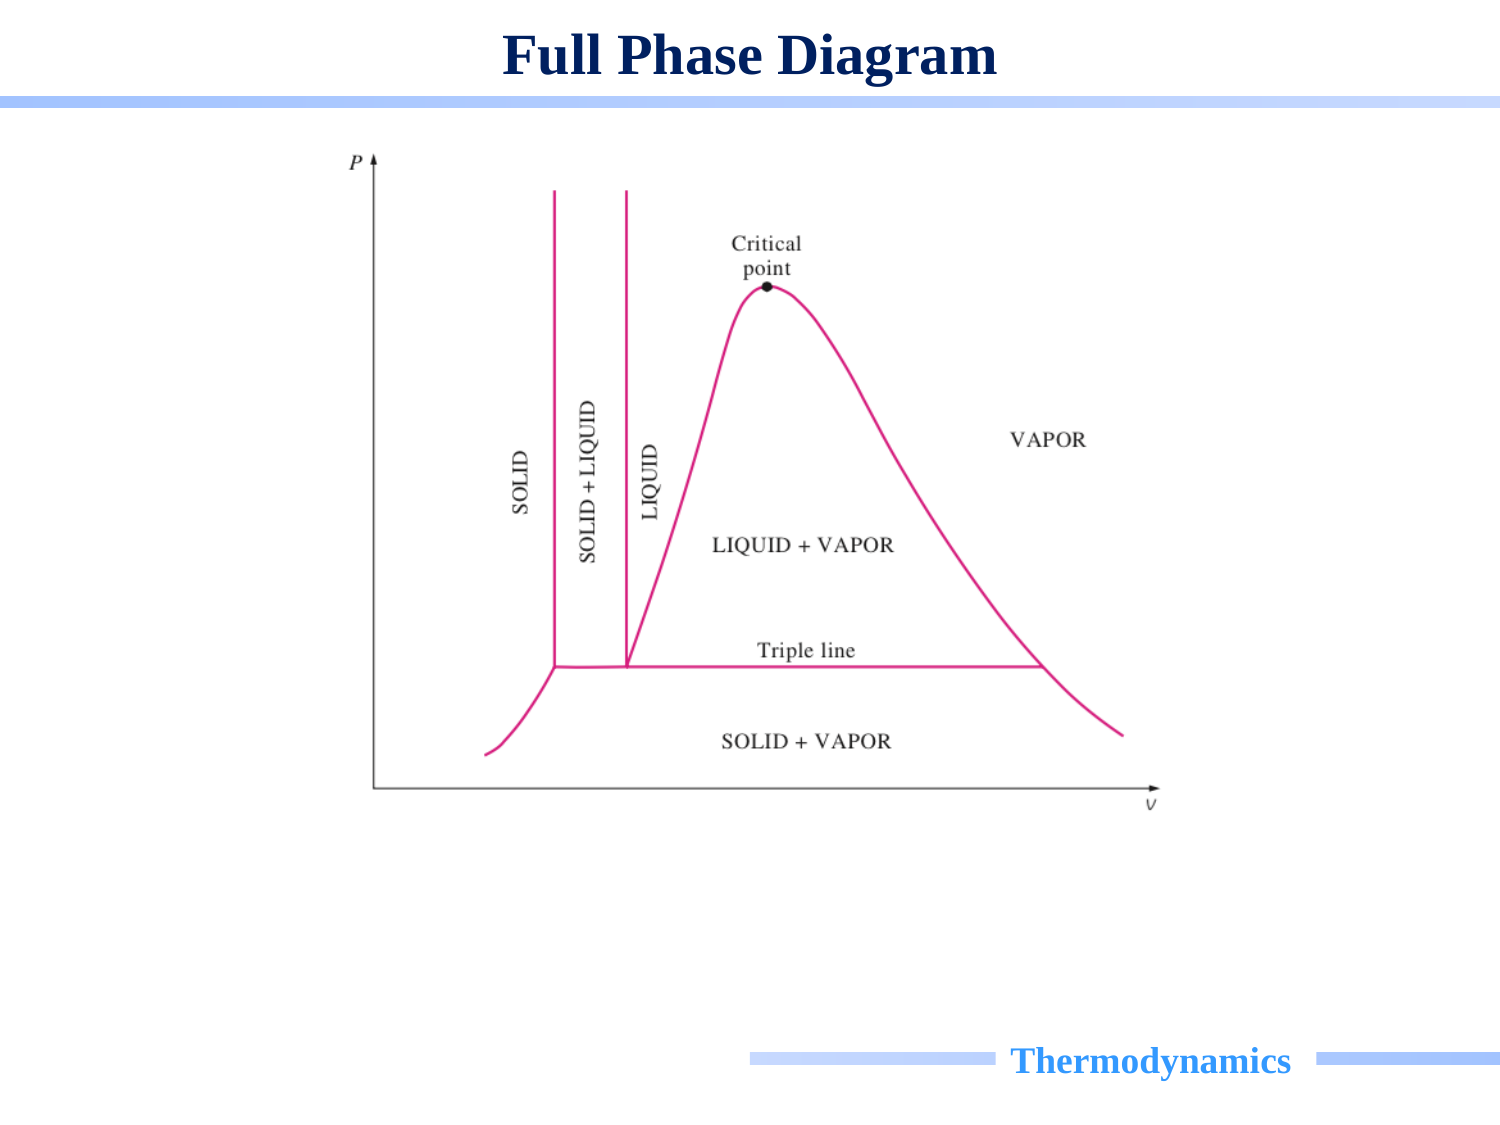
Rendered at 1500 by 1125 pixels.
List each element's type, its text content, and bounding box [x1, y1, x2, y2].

picture [318, 125, 1197, 842]
title Full Phase Diagram [228, 25, 1272, 77]
